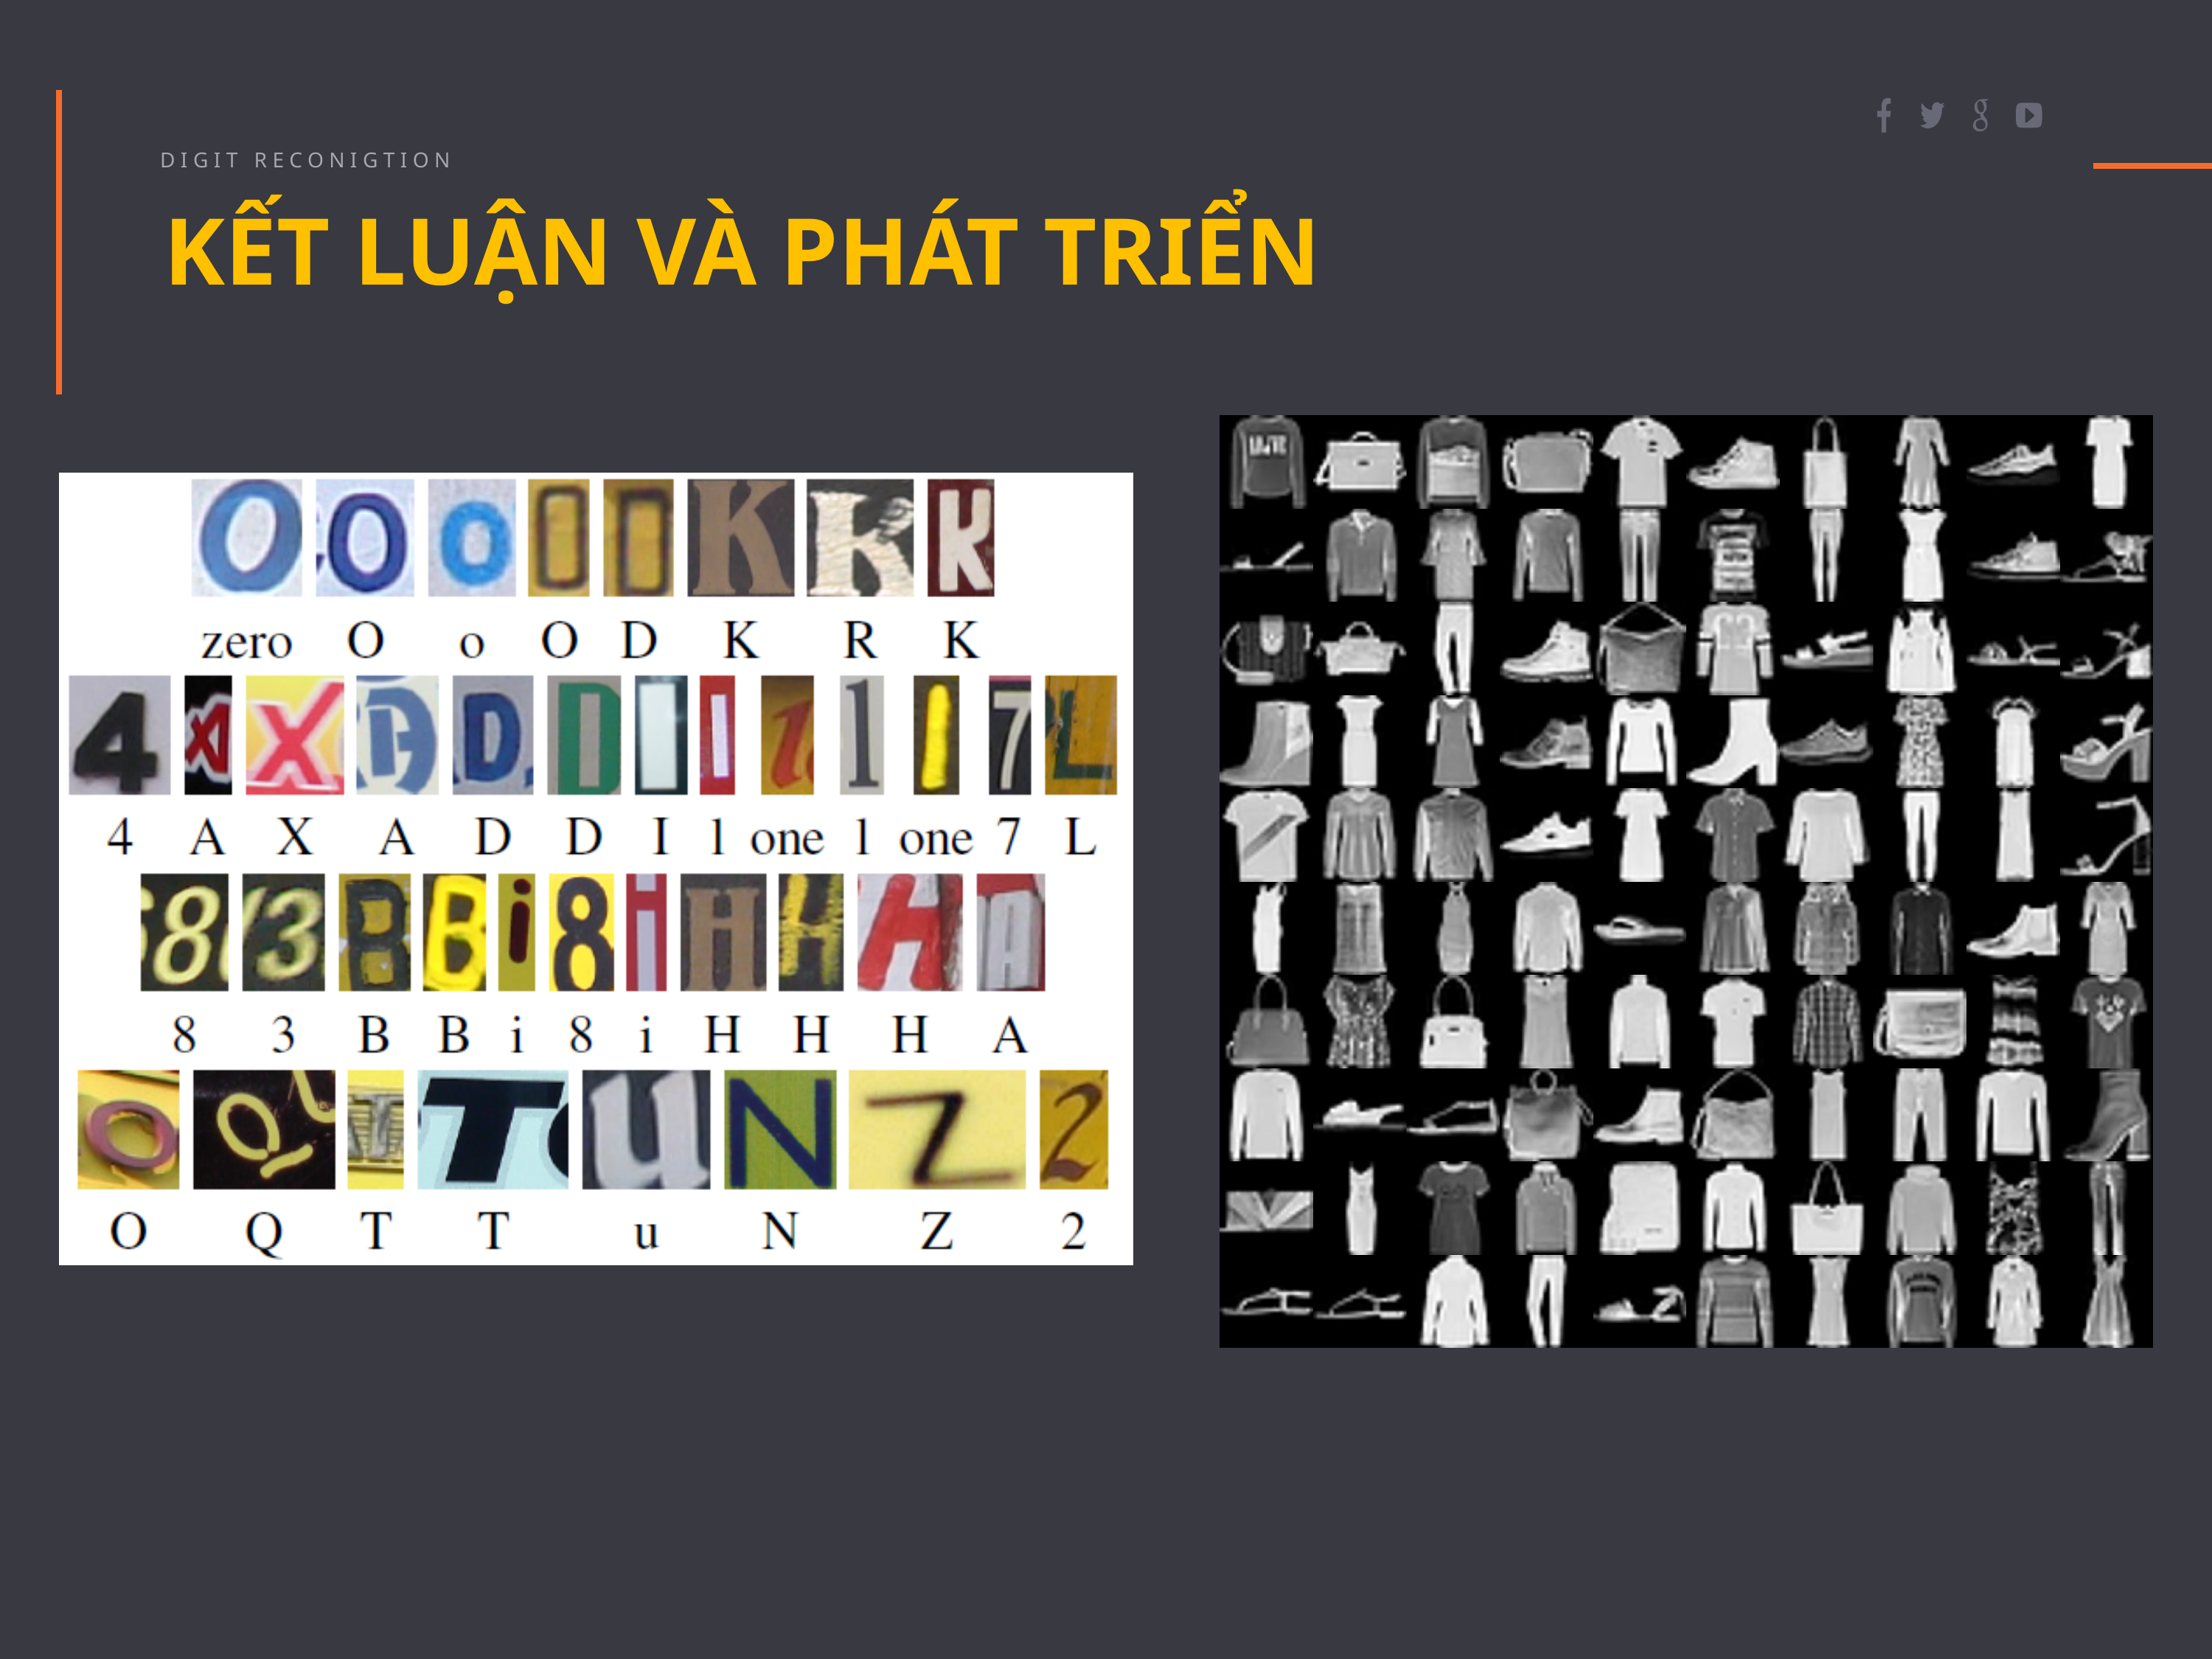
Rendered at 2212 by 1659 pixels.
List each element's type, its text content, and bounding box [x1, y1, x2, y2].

picture [1220, 414, 2154, 1349]
text_box KẾT LUẬN VÀ PHÁT TRIỂN [161, 210, 1897, 498]
text_box Digit reconigtion [156, 143, 509, 175]
picture [58, 473, 1133, 1265]
